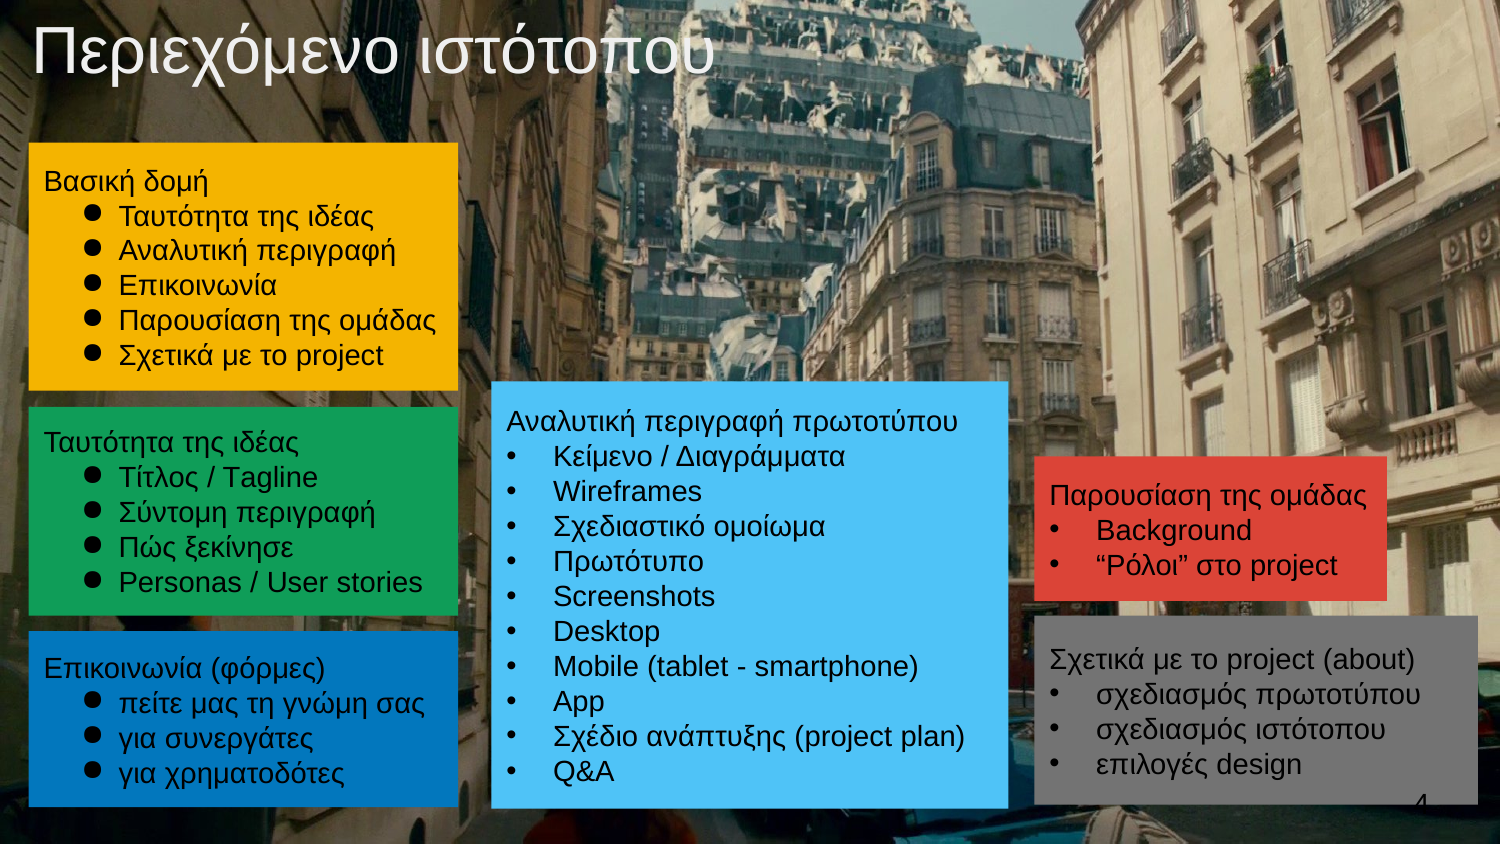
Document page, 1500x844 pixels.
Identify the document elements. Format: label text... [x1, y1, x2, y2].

slide_number 4 [1398, 770, 1489, 835]
text_box Παρουσίαση της ομάδας Background “Ρόλοι” στο project [1034, 456, 1387, 601]
picture [0, 0, 1500, 844]
text_box Επικοινωνία (φόρμες) πείτε μας τη γνώμη σας για συνεργάτες για χρηματοδότες [28, 631, 459, 808]
text_box Αναλυτική περιγραφή πρωτοτύπου Κείμενο / Διαγράμματα Wireframes Σχεδιαστικό ομοίωμα Πρωτότυπο Screenshots Desktop Mobile (tablet - smartphone) App Σχέδιο ανάπτυξης (project plan) Q&A [491, 381, 1009, 809]
text_box Ταυτότητα της ιδέας Τίτλος / Τagline Σύντομη περιγραφή Πώς ξεκίνησε Personas / User stories [28, 406, 459, 616]
text_box Βασική δομή Ταυτότητα της ιδέας Αναλυτική περιγραφή Επικοινωνία Παρουσίαση της ομάδας Σχετικά με το project [28, 142, 459, 391]
title Περιεχόμενο ιστότοπου [16, 2, 1464, 102]
text_box Σχετικά με το project (about) σχεδιασμός πρωτοτύπου σχεδιασμός ιστότοπου επιλογές design [1034, 615, 1478, 805]
